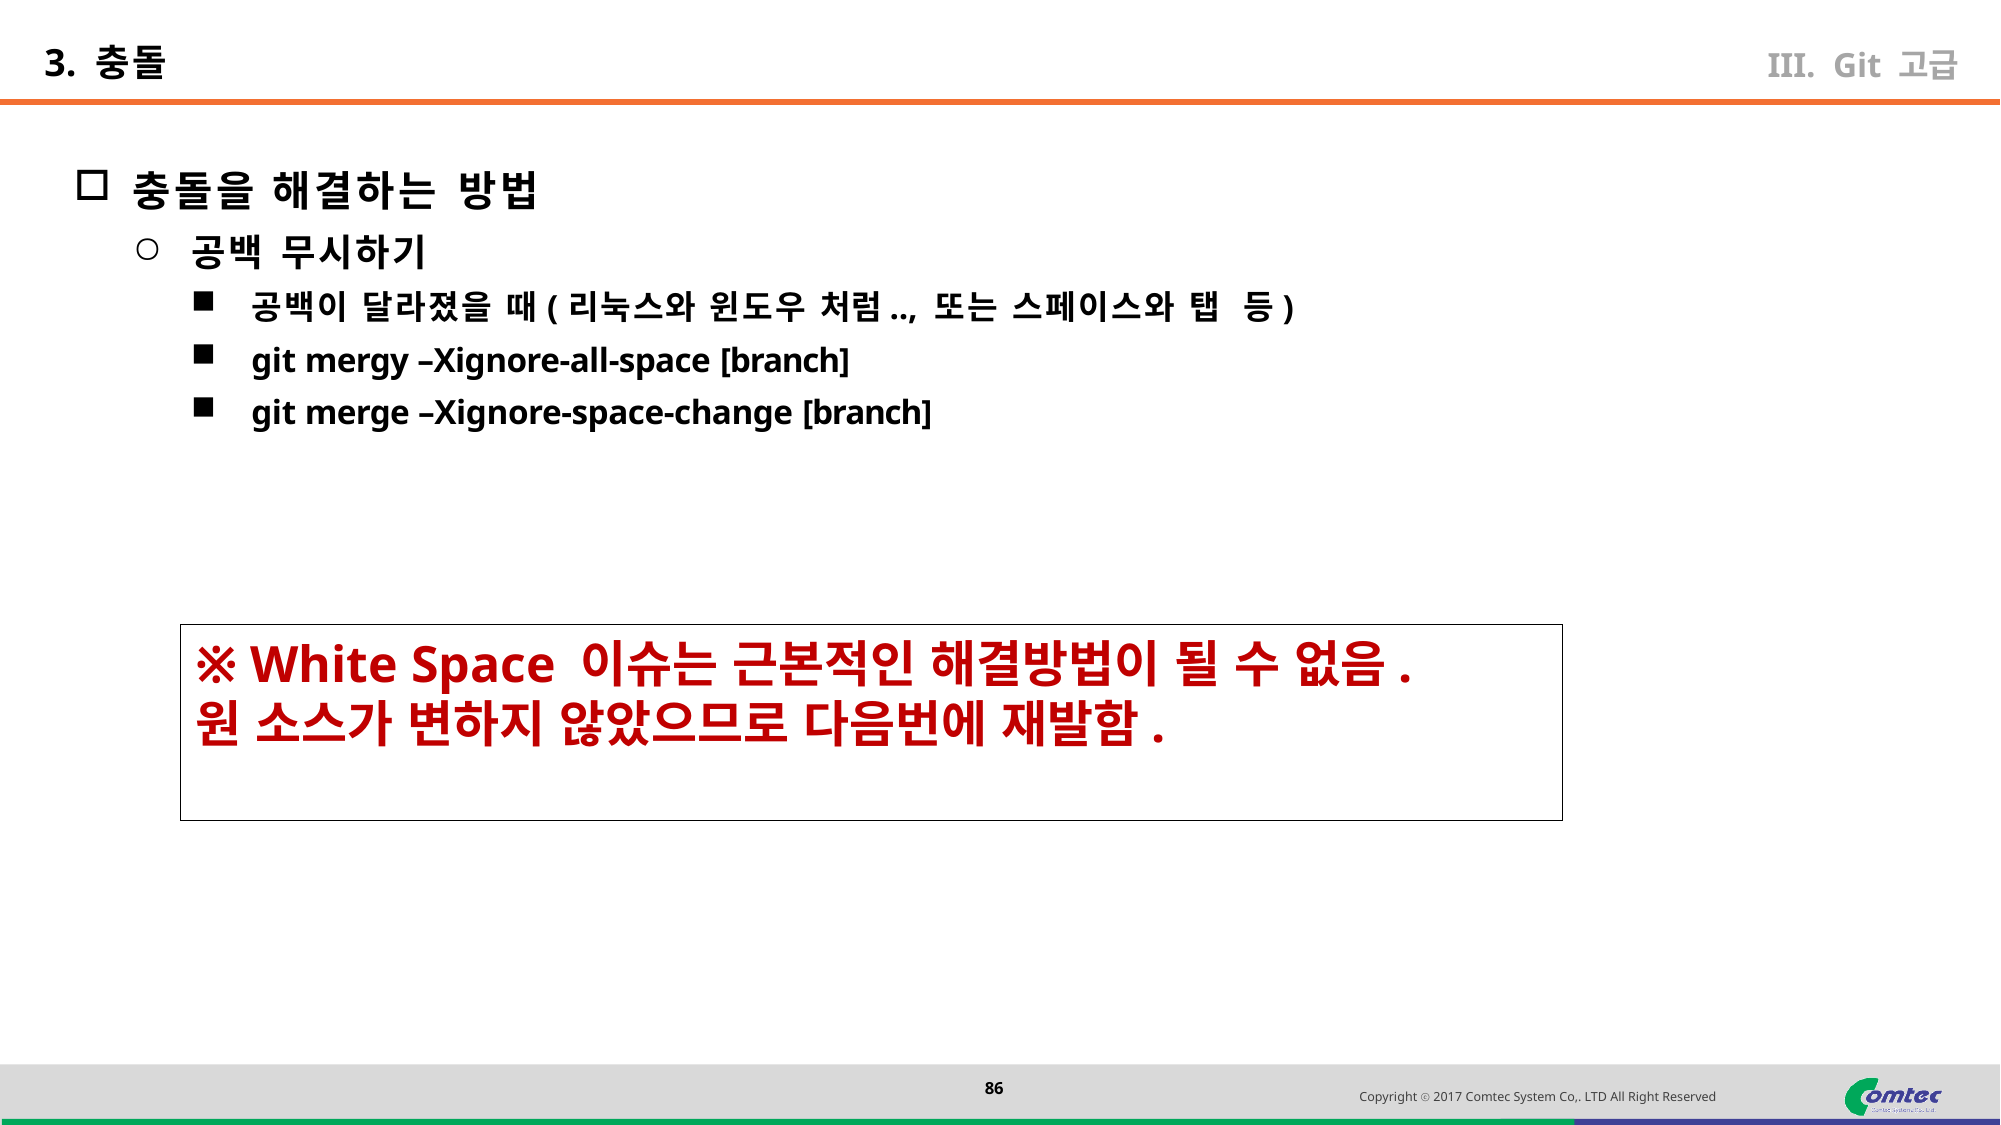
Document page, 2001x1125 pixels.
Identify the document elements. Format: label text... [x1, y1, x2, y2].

text_box ※ White Space 이슈는 근본적인 해결방법이 될 수 없음. 원 소스가 변하지 않았으므로 다음번에 재발함. [180, 624, 1563, 821]
text_box 충돌을 해결하는 방법 공백 무시하기 공백이 달라졌을 때(리눅스와 윈도우 처럼.., 또는 스페이스와 탭 등) git mergy –Xignore-all-space [branch] git merge –Xignore-space-change [branch] [71, 147, 1631, 432]
picture [1842, 1074, 1944, 1118]
list Git 고급 [1158, 28, 1960, 92]
list 3. 충돌 [44, 28, 1149, 92]
